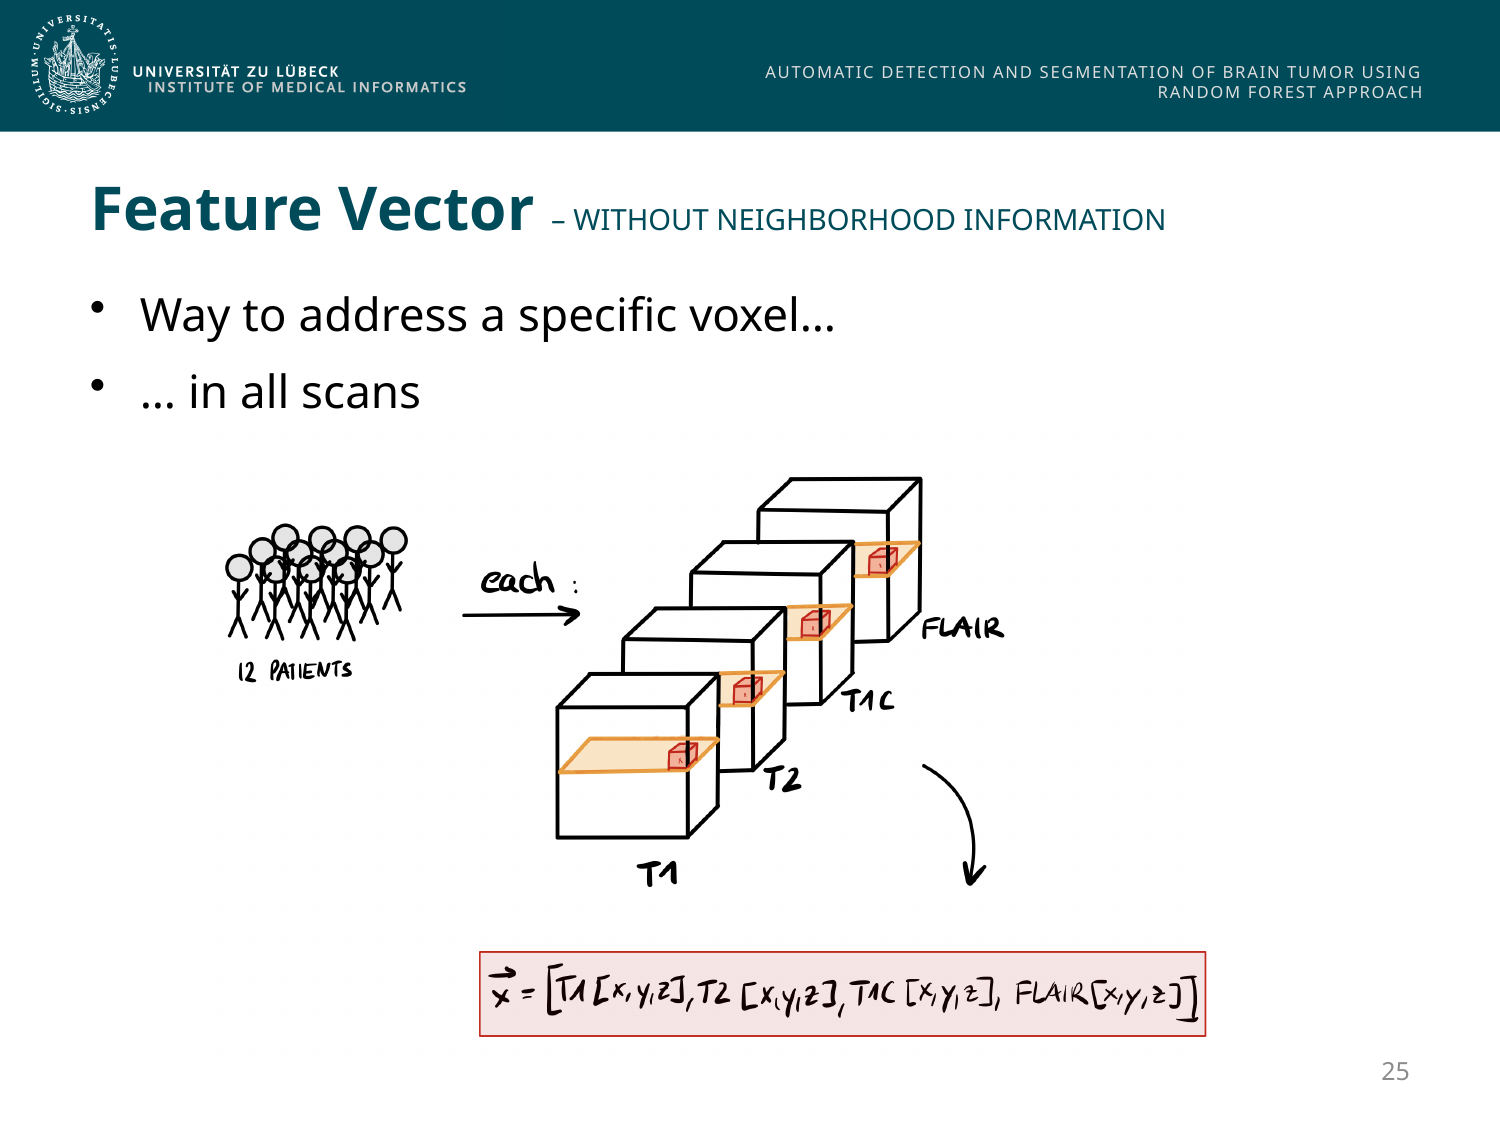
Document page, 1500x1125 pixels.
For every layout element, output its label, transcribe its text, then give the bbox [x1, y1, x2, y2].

title Feature Vector – WITHOUT NEIGHBORHOOD INFORMATION [75, 159, 1425, 252]
list Way to address a specific voxel… … in all scans [74, 277, 1426, 1125]
picture [209, 429, 1213, 1066]
picture [0, 0, 497, 130]
